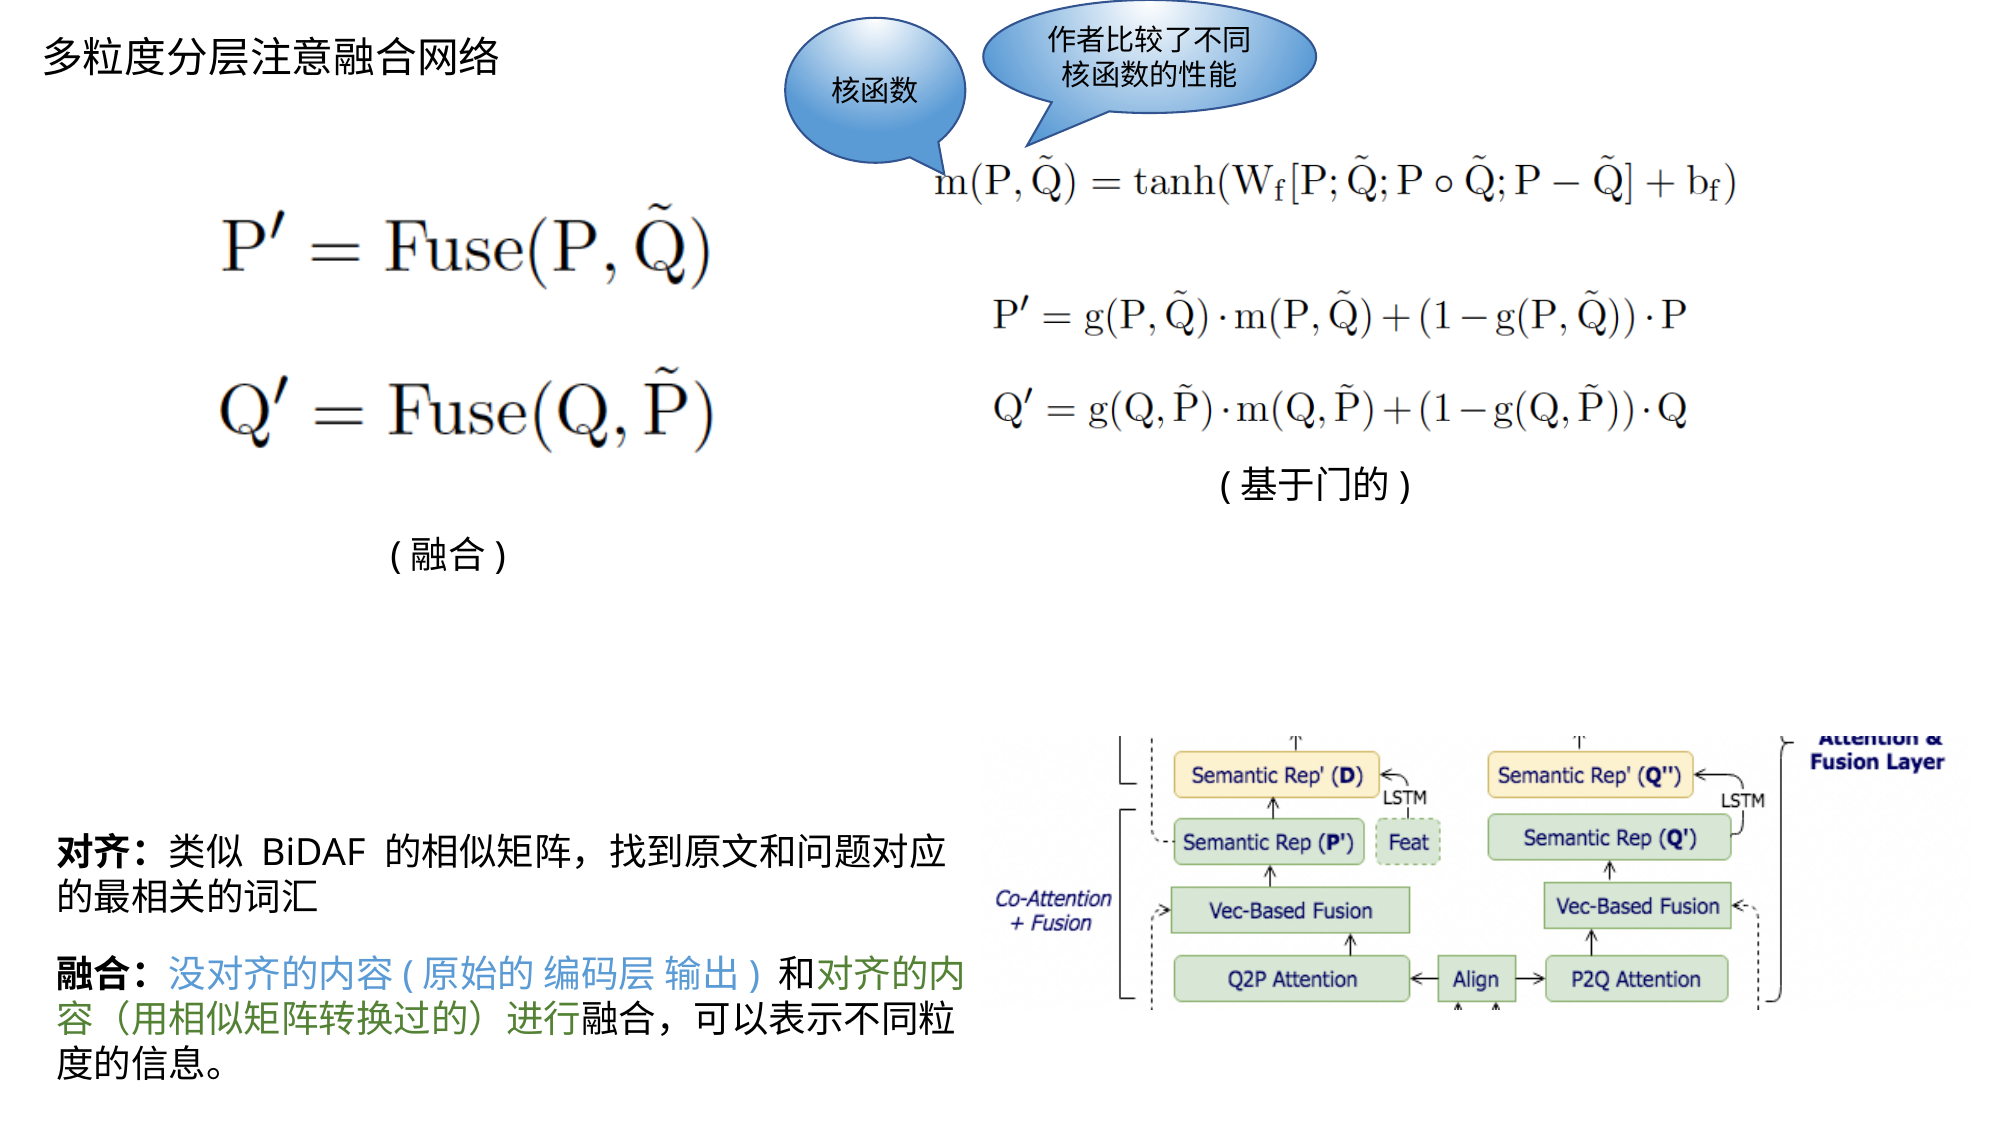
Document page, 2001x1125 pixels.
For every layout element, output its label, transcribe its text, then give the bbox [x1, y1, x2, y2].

text_box (基于门的) [1205, 453, 1426, 514]
text_box (融合) [375, 523, 521, 584]
picture [145, 148, 782, 502]
text_box 对齐：类似 BiDAF 的相似矩阵，找到原文和问题对应的最相关的词汇 [41, 820, 980, 926]
text_box 融合：没对齐的内容(原始的 编码层 输出) 和对齐的内容（用相似矩阵转换过的）进行融合，可以表示不同粒度的信息。 [41, 942, 984, 1092]
picture [983, 283, 1694, 441]
text_box 核函数 [784, 16, 967, 170]
picture [933, 152, 1744, 205]
text_box 作者比较了不同核函数的性能 [982, 0, 1318, 148]
picture [980, 736, 1973, 1010]
text_box 多粒度分层注意融合网络 [26, 23, 835, 89]
